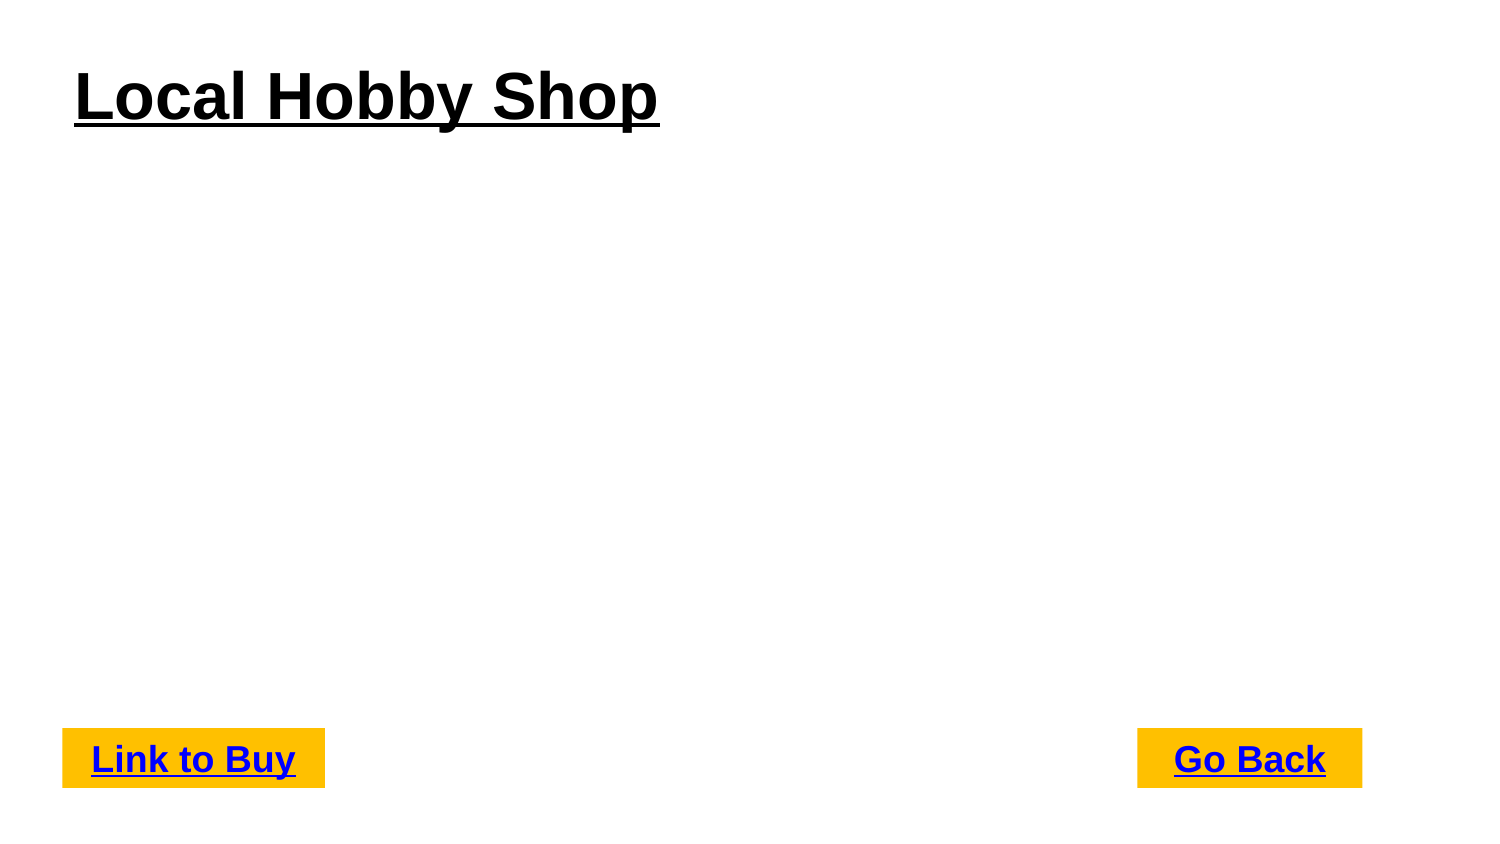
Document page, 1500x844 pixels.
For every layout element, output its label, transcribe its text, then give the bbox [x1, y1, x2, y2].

text_box Go Back [1137, 728, 1363, 788]
text_box Local Hobby Shop [62, 46, 1413, 139]
text_box Link to Buy [62, 728, 325, 788]
